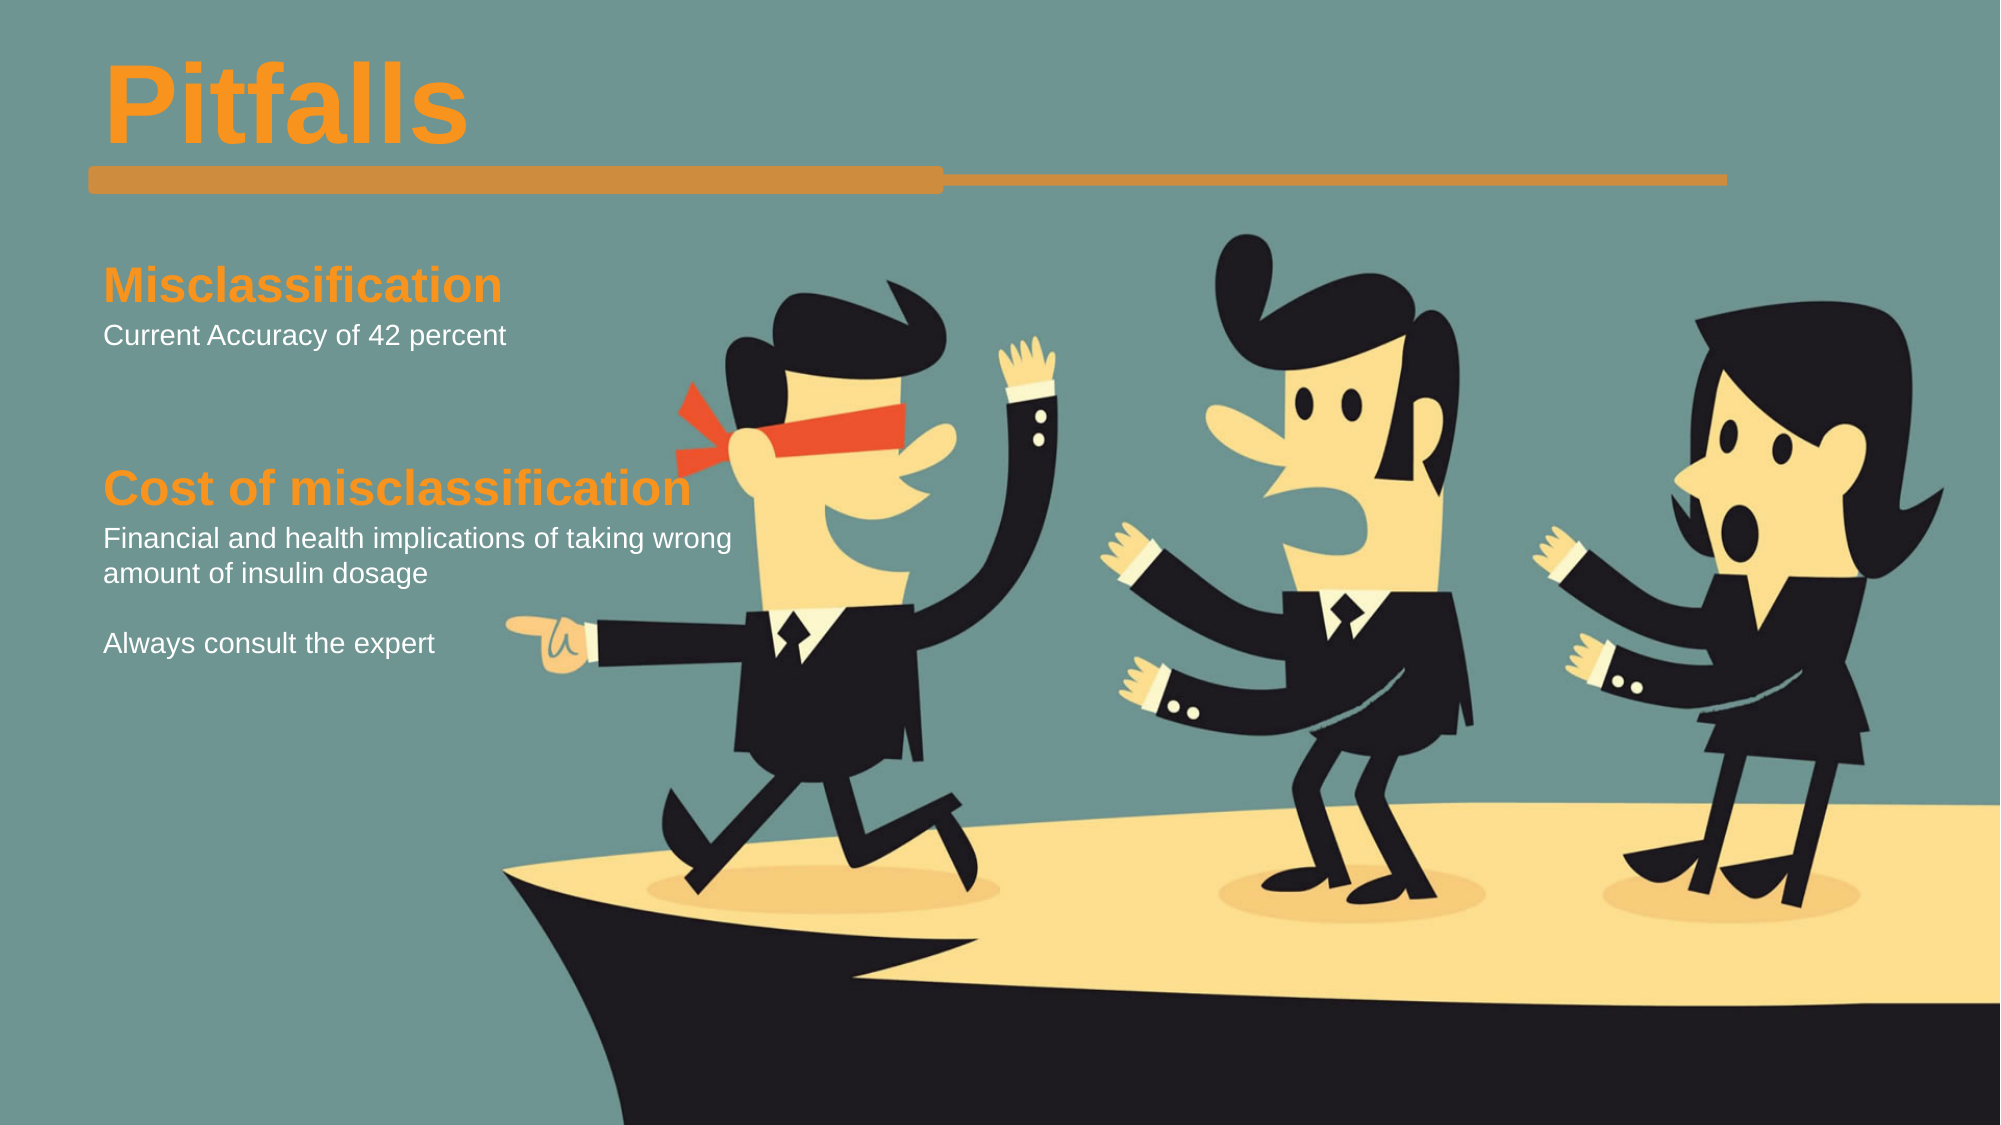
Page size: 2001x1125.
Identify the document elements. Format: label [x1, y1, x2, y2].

text_box [88, 166, 1727, 194]
text_box [88, 249, 694, 360]
picture [0, 0, 2000, 1125]
text_box [88, 452, 752, 669]
